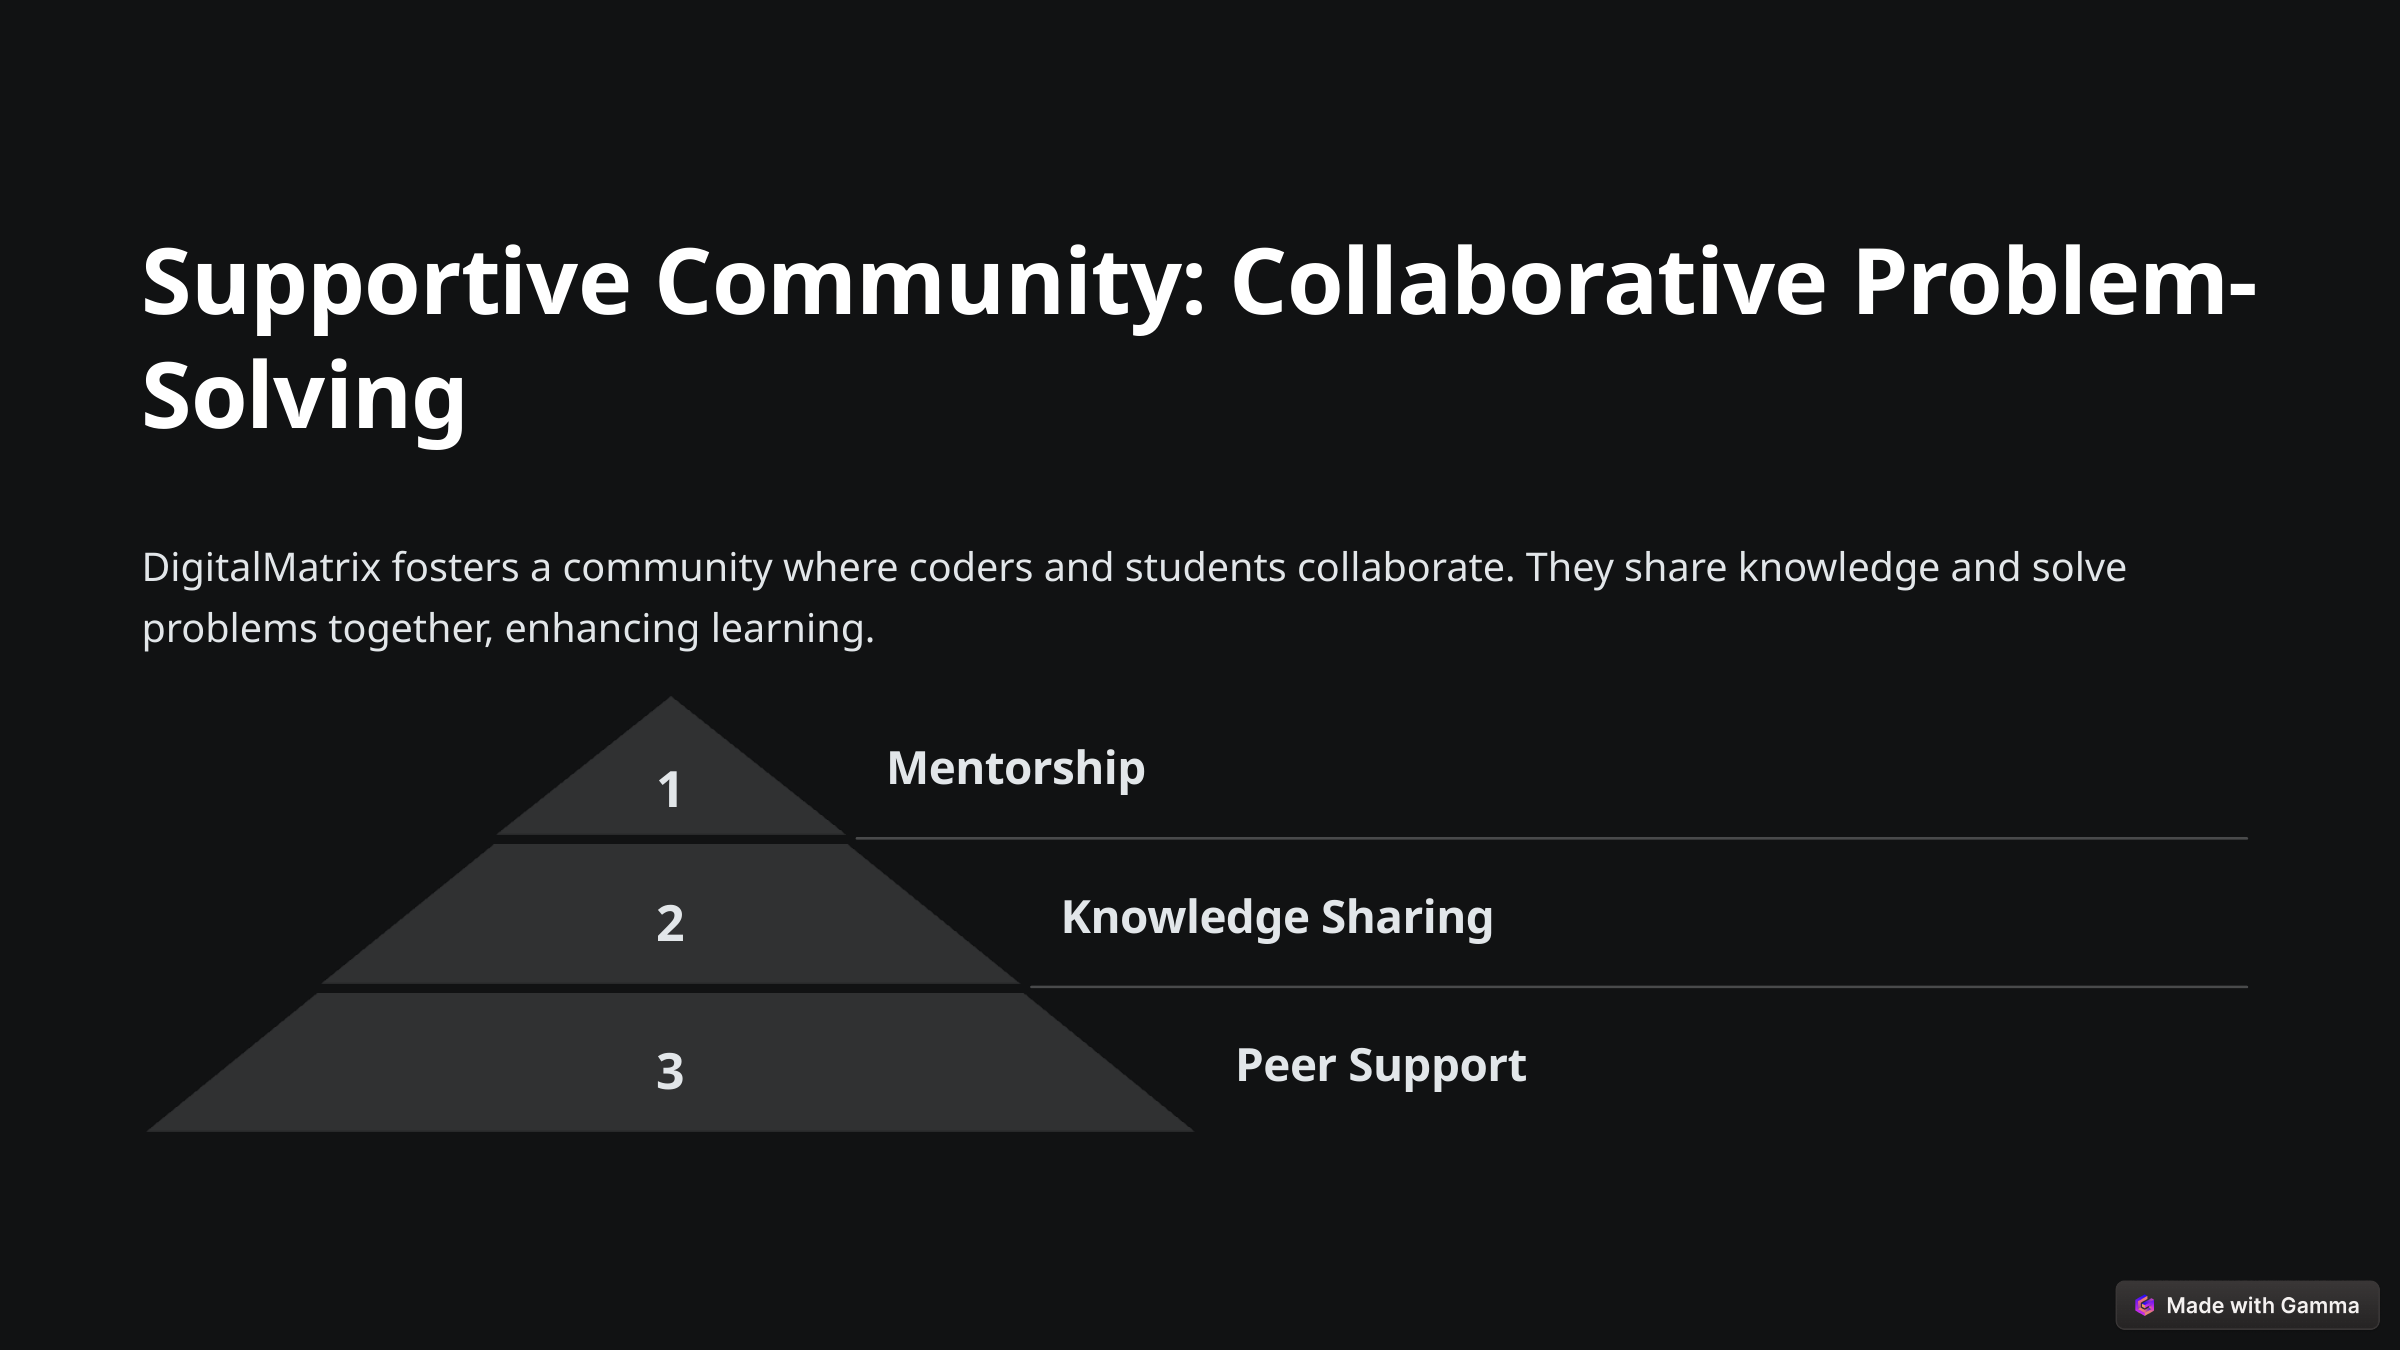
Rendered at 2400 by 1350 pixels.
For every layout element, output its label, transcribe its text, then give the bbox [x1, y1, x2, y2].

picture [321, 844, 1021, 984]
picture [146, 993, 1195, 1132]
text_box Peer Support [1235, 1033, 1549, 1092]
picture [496, 696, 846, 835]
text_box Supportive Community: Collaborative Problem-Solving [141, 218, 2259, 449]
picture [2106, 1271, 2389, 1339]
text_box DigitalMatrix fosters a community where coders and students collaborate. They share knowledge and solve problems together, enhancing learning. [141, 529, 2259, 651]
text_box [1030, 985, 2249, 989]
text_box Mentorship [885, 736, 1158, 795]
text_box Knowledge Sharing [1060, 885, 1527, 943]
